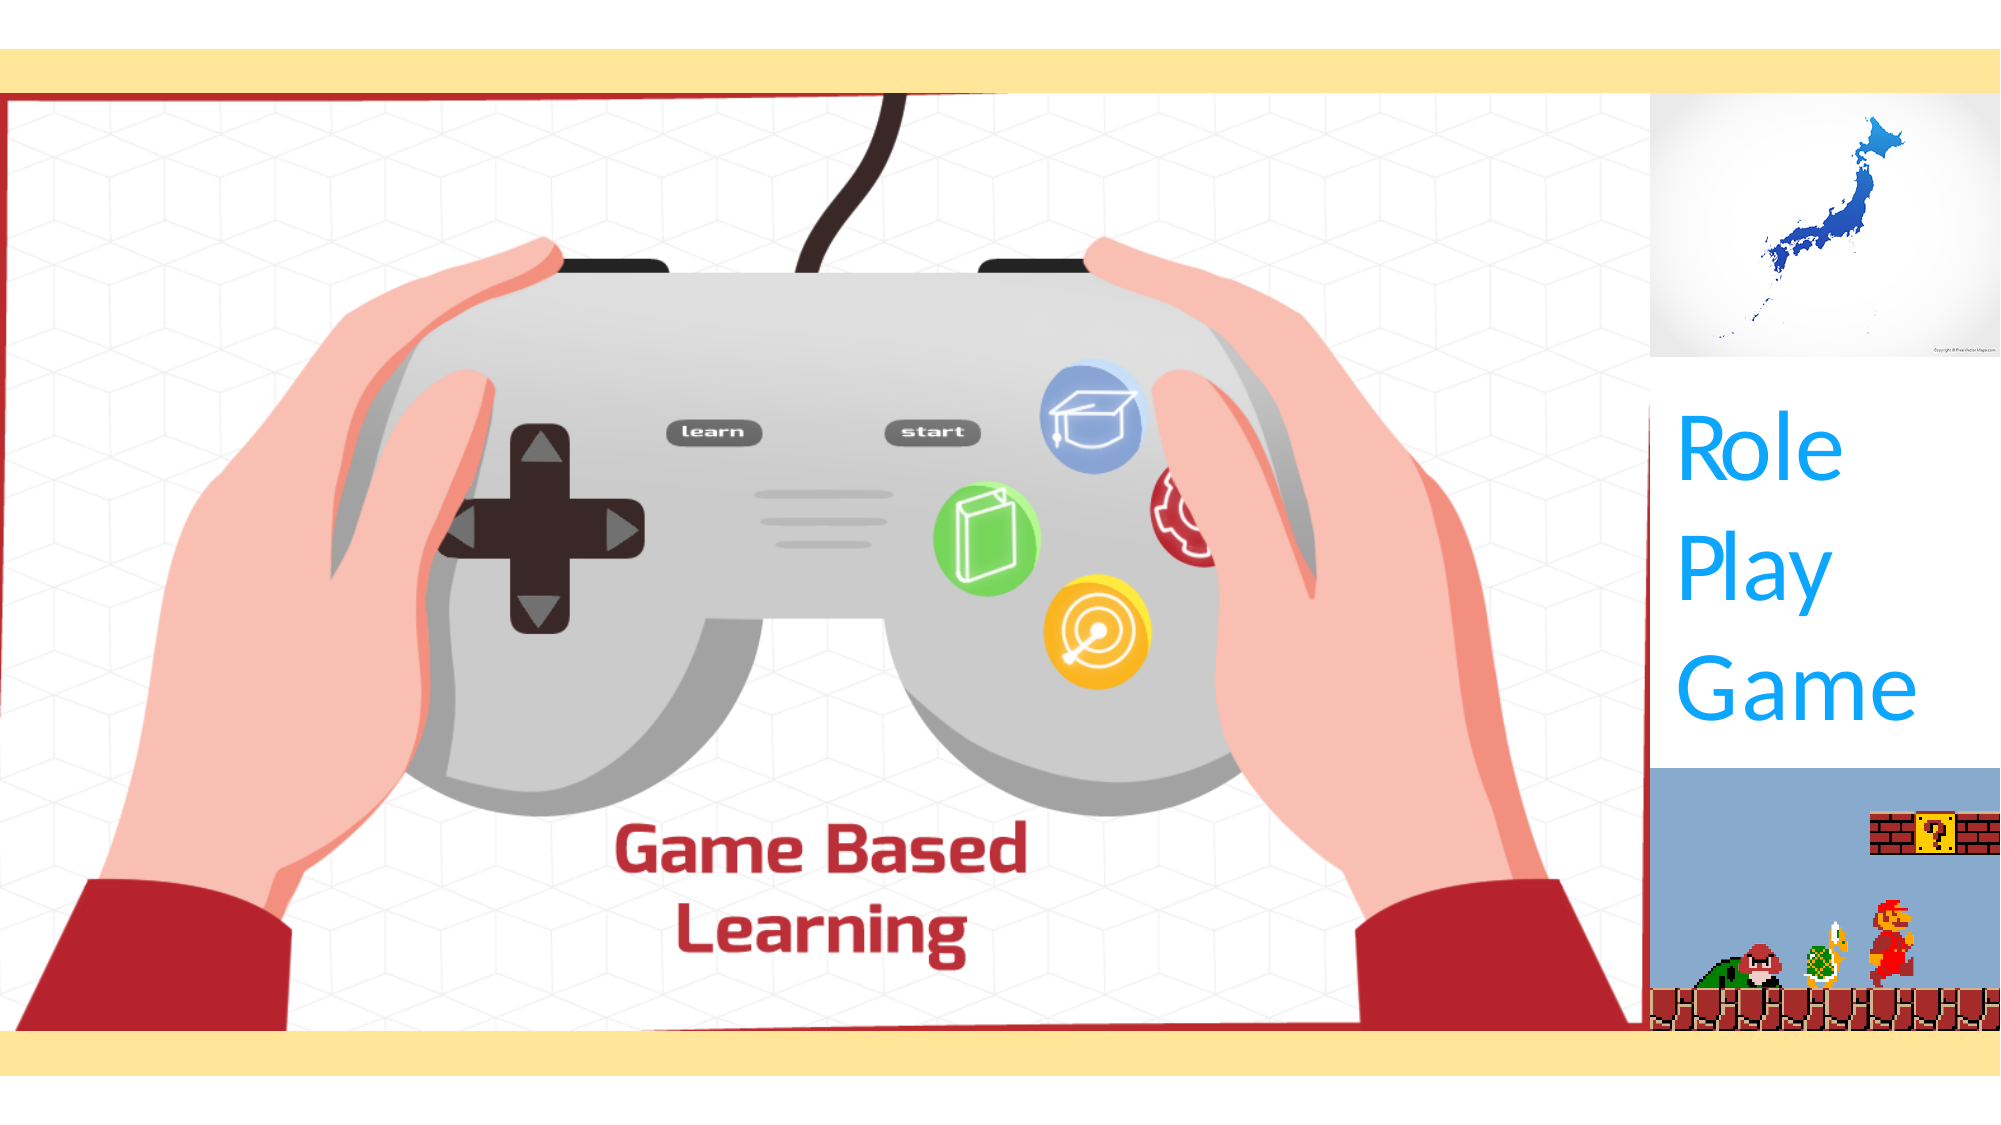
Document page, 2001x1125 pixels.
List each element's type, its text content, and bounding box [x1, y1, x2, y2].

text_box R P G [1660, 373, 1704, 748]
text_box ole lay ame [1704, 372, 1985, 748]
picture [0, 93, 2000, 1031]
text_box [0, 48, 2000, 93]
text_box [0, 1031, 2000, 1077]
